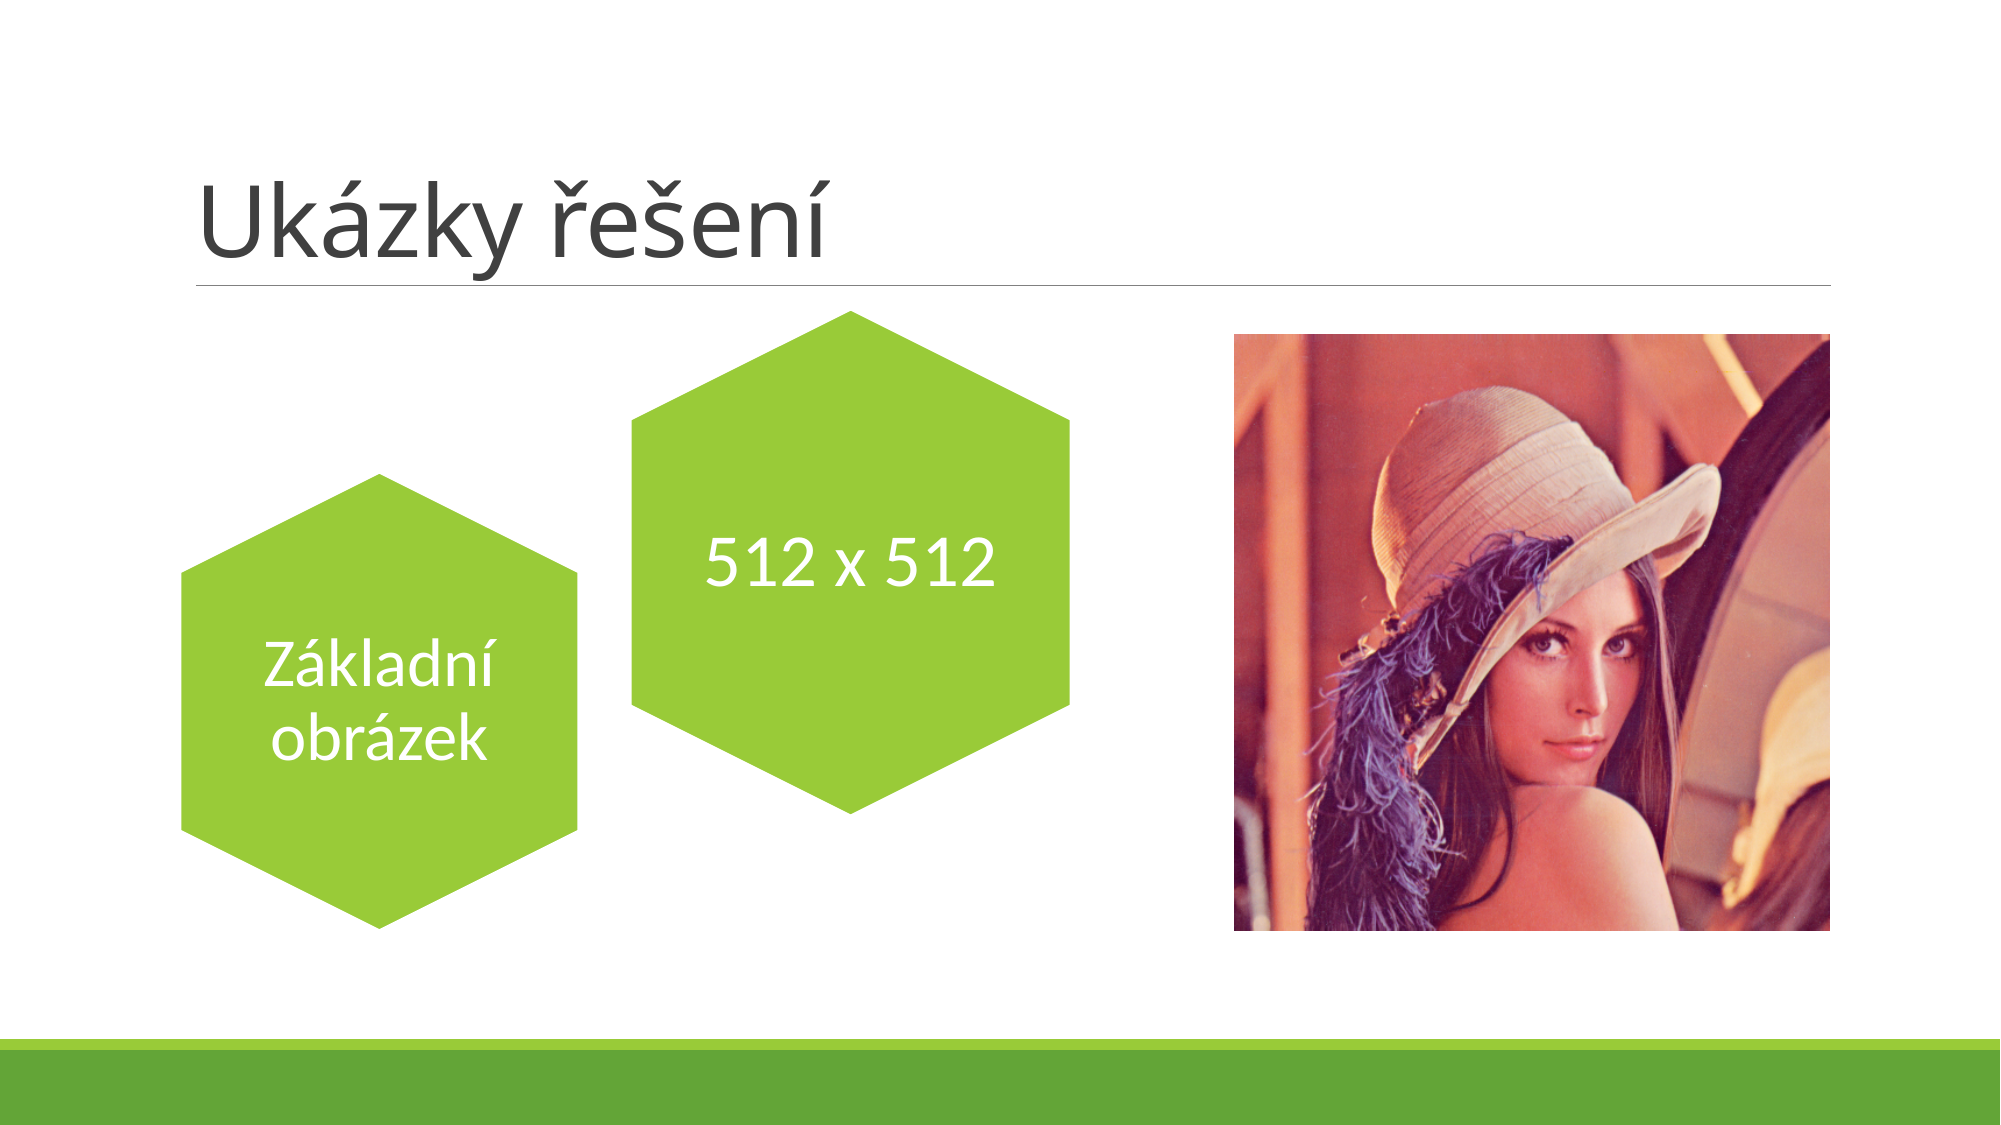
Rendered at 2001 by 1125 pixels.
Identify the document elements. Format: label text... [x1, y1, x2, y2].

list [179, 302, 1831, 964]
picture [1233, 334, 1831, 932]
title Ukázky řešení [180, 47, 1830, 285]
